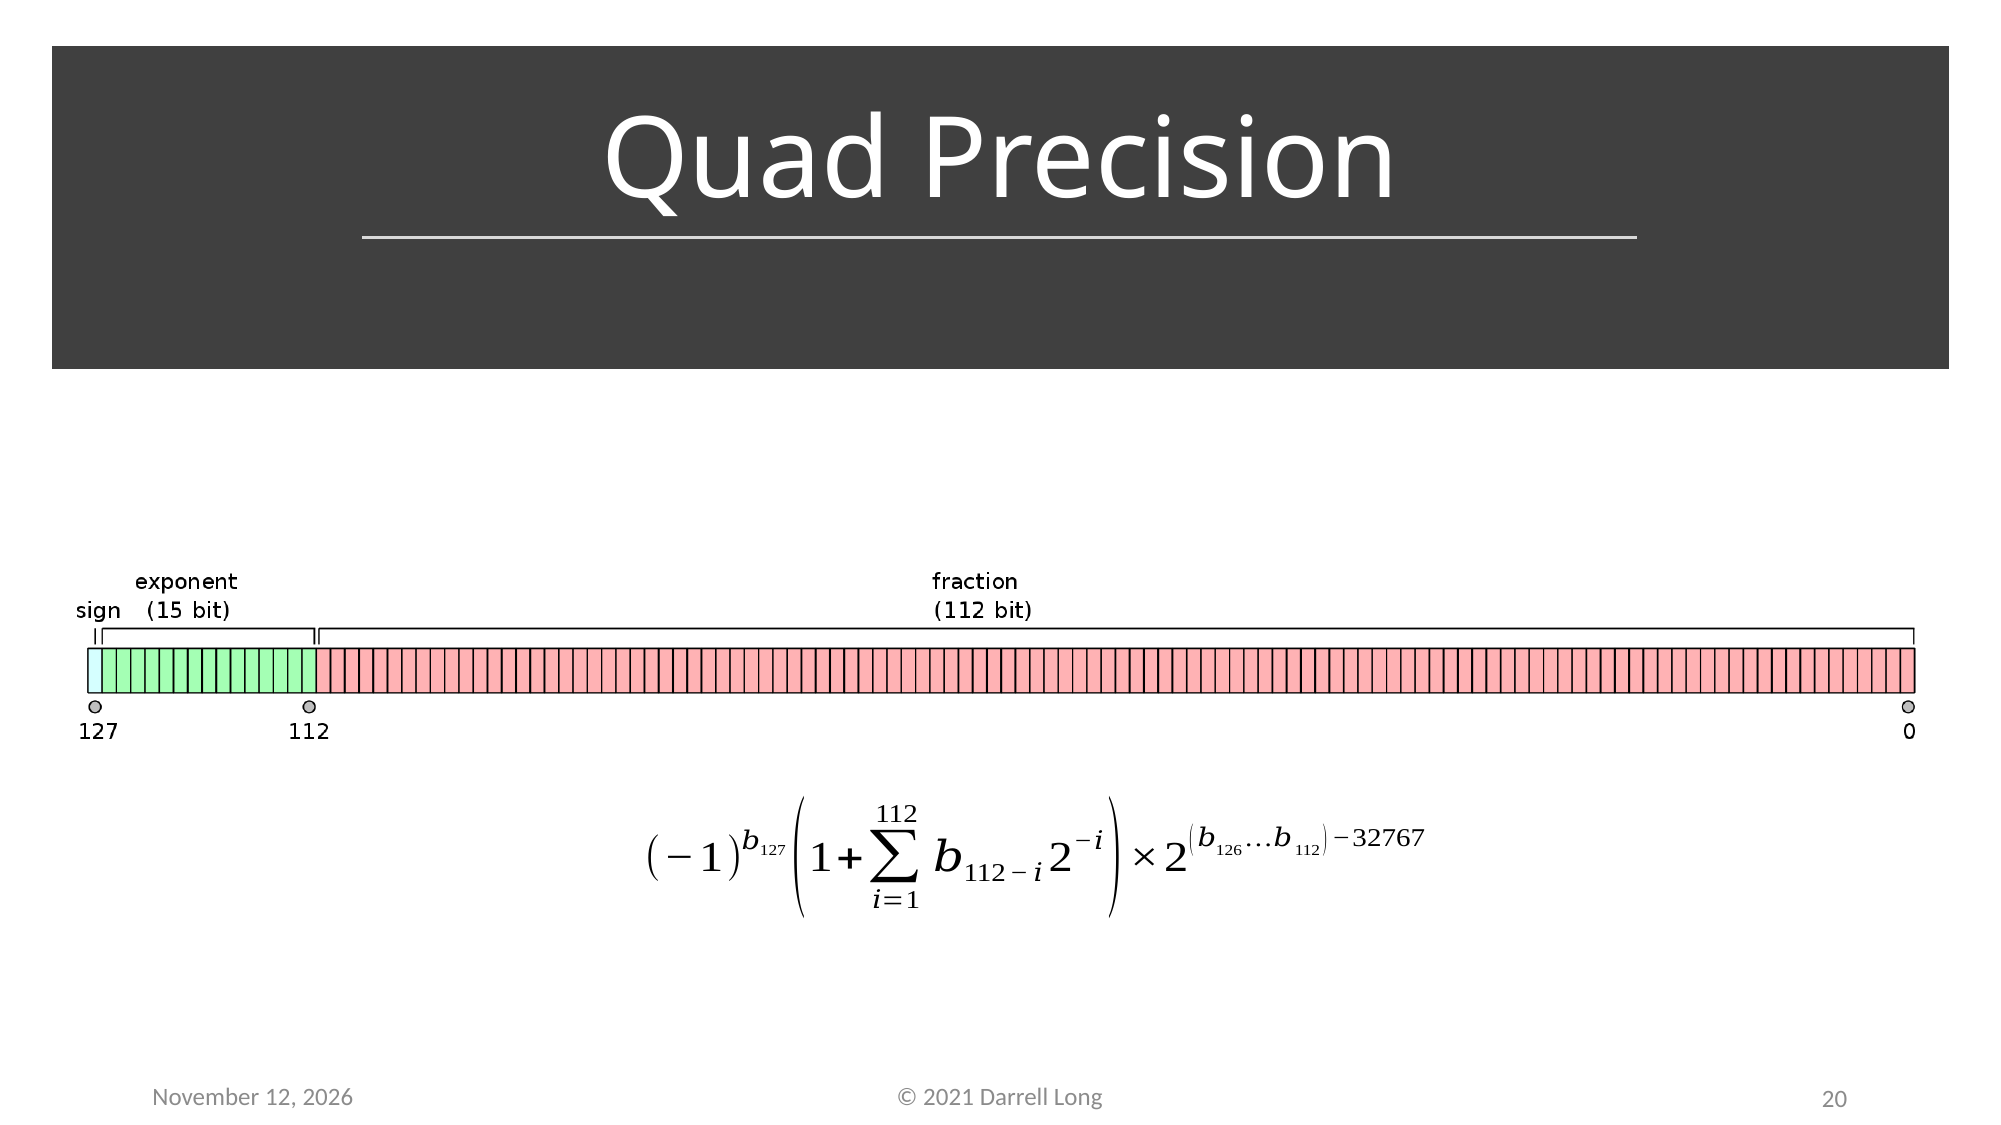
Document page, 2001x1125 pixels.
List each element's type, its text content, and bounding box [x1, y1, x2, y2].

title Quad Precision [86, 76, 1914, 230]
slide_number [137, 1065, 588, 1125]
text_box [61, 55, 1939, 360]
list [52, 562, 1939, 761]
slide_number 20 [1412, 1067, 1863, 1125]
footer © 2021 Darrell Long [662, 1065, 1338, 1125]
